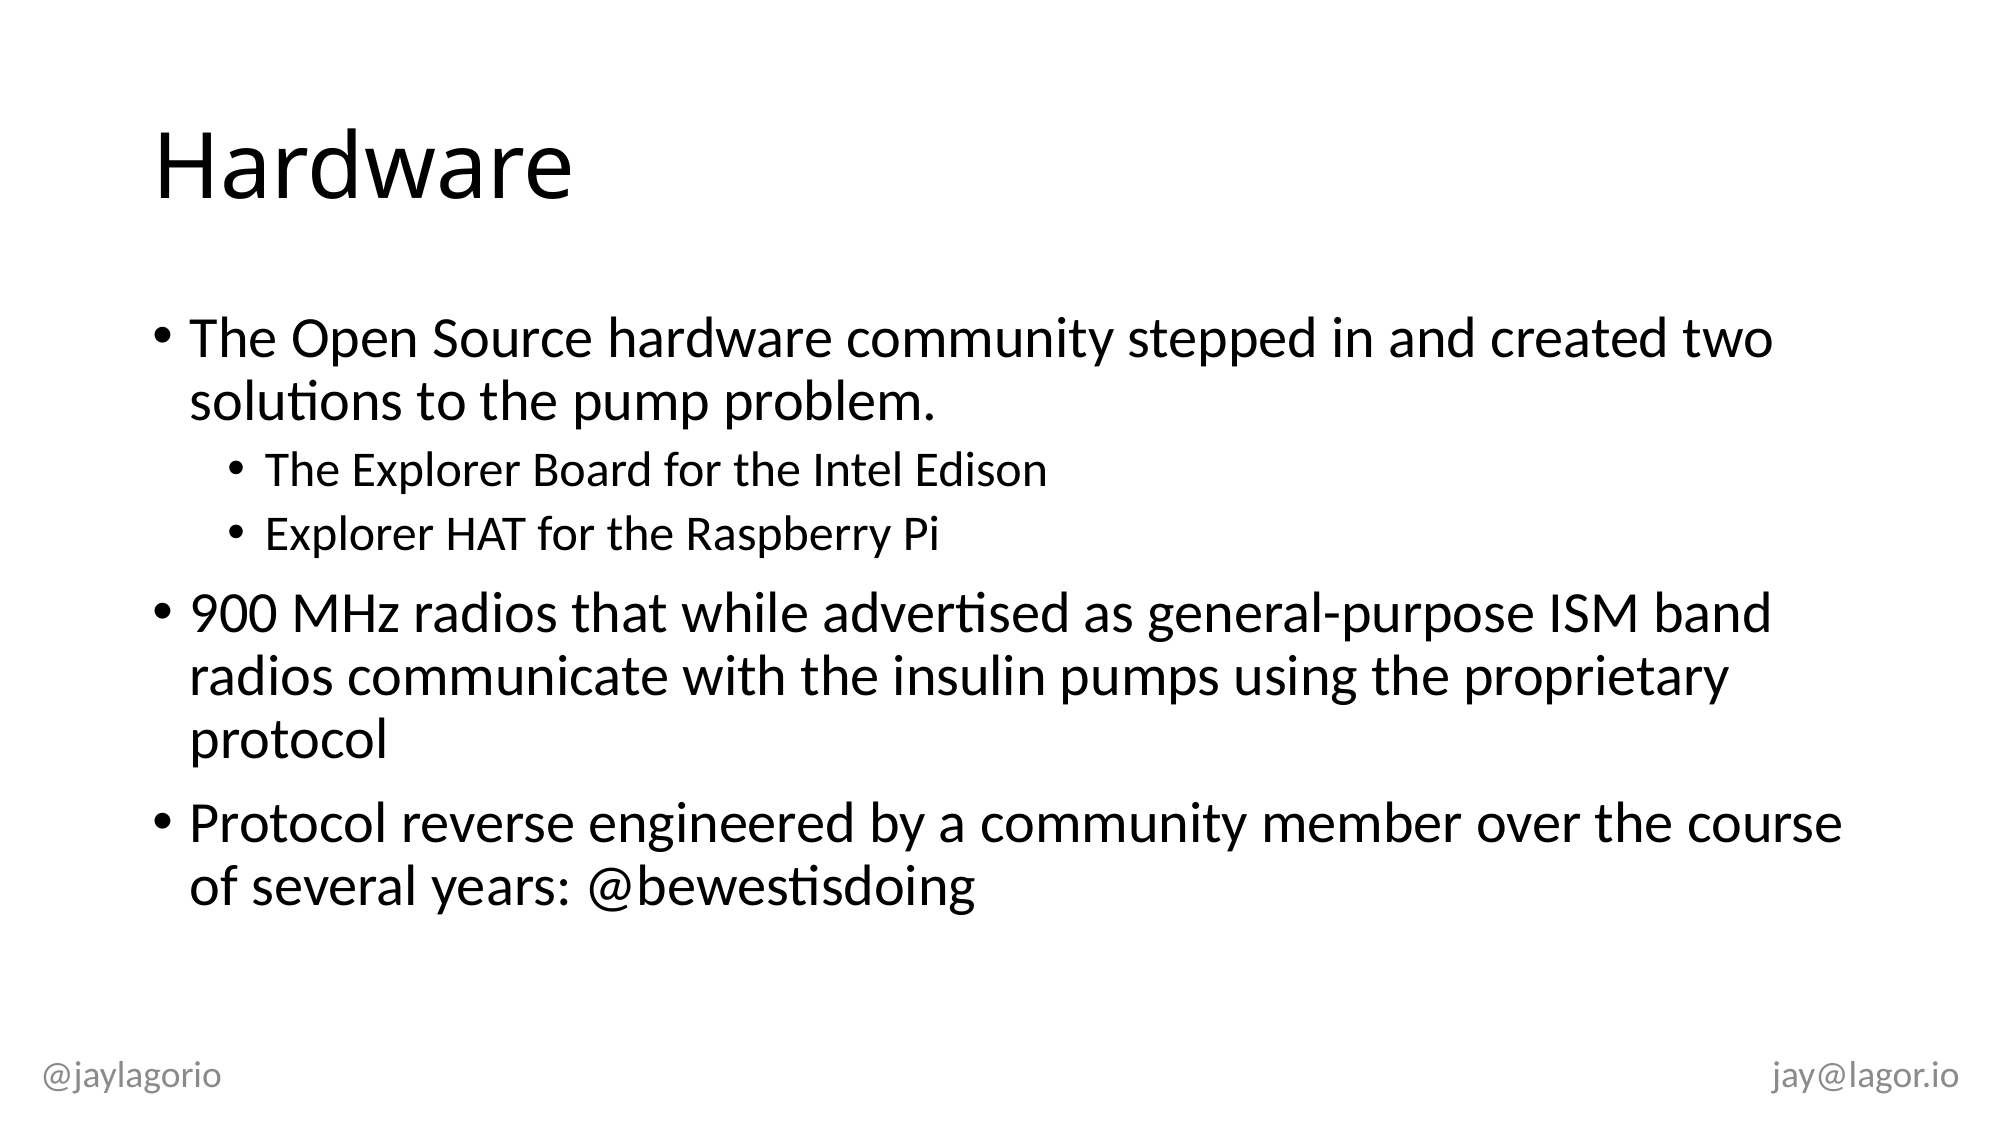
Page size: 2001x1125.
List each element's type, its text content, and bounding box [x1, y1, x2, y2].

title Hardware [137, 59, 1863, 278]
list The Open Source hardware community stepped in and created two solutions to the pump problem. The Explorer Board for the Intel Edison Explorer HAT for the Raspberry Pi 900 MHz radios that while advertised as general-purpose ISM band radios communicate with the insulin pumps using the proprietary protocol Protocol reverse engineered by a community member over the course of several years: @bewestisdoing [137, 299, 1863, 1014]
